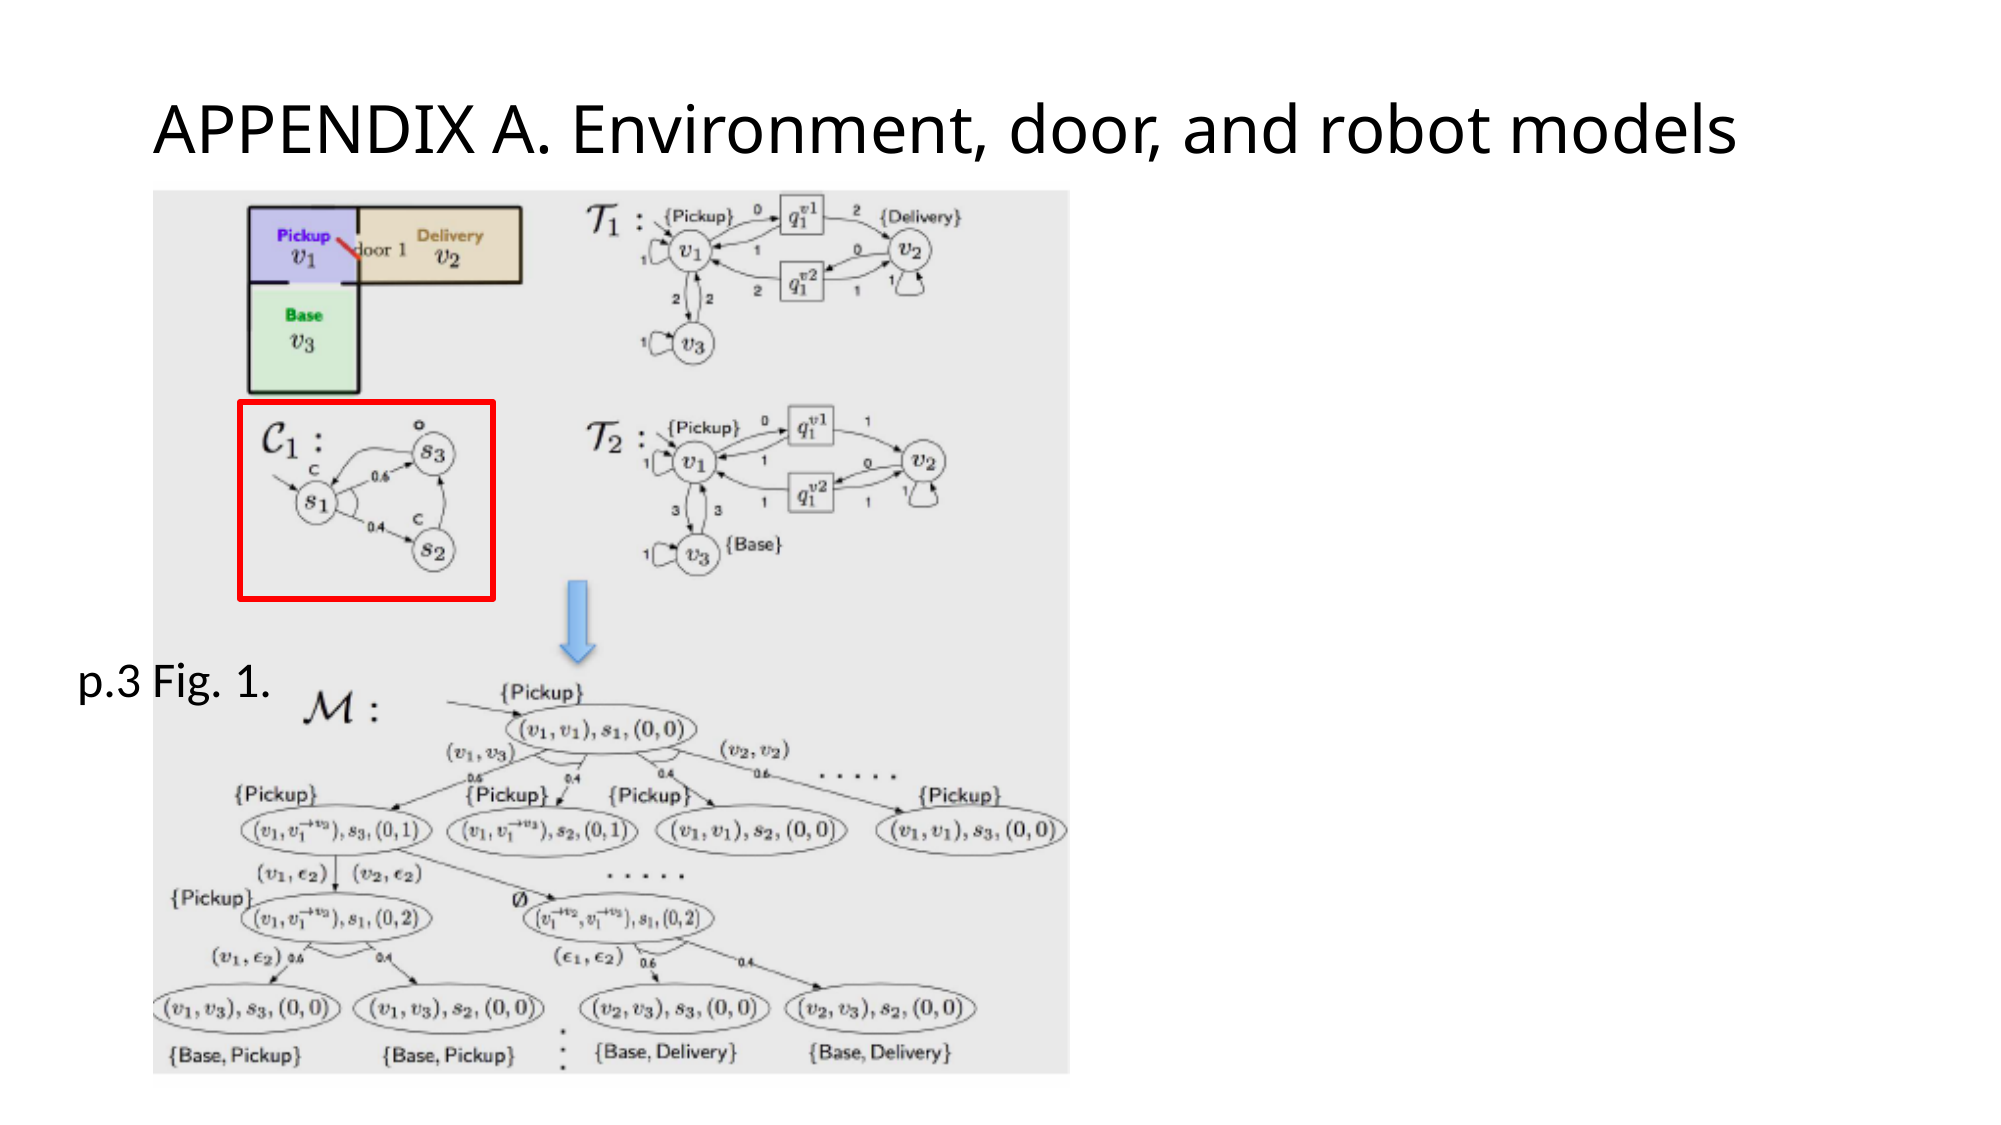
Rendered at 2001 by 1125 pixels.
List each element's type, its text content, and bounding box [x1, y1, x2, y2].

picture [152, 181, 1070, 1088]
title APPENDIX A. Environment, door, and robot models [138, 23, 1864, 241]
text_box p.3 Fig. 1. [62, 639, 152, 715]
